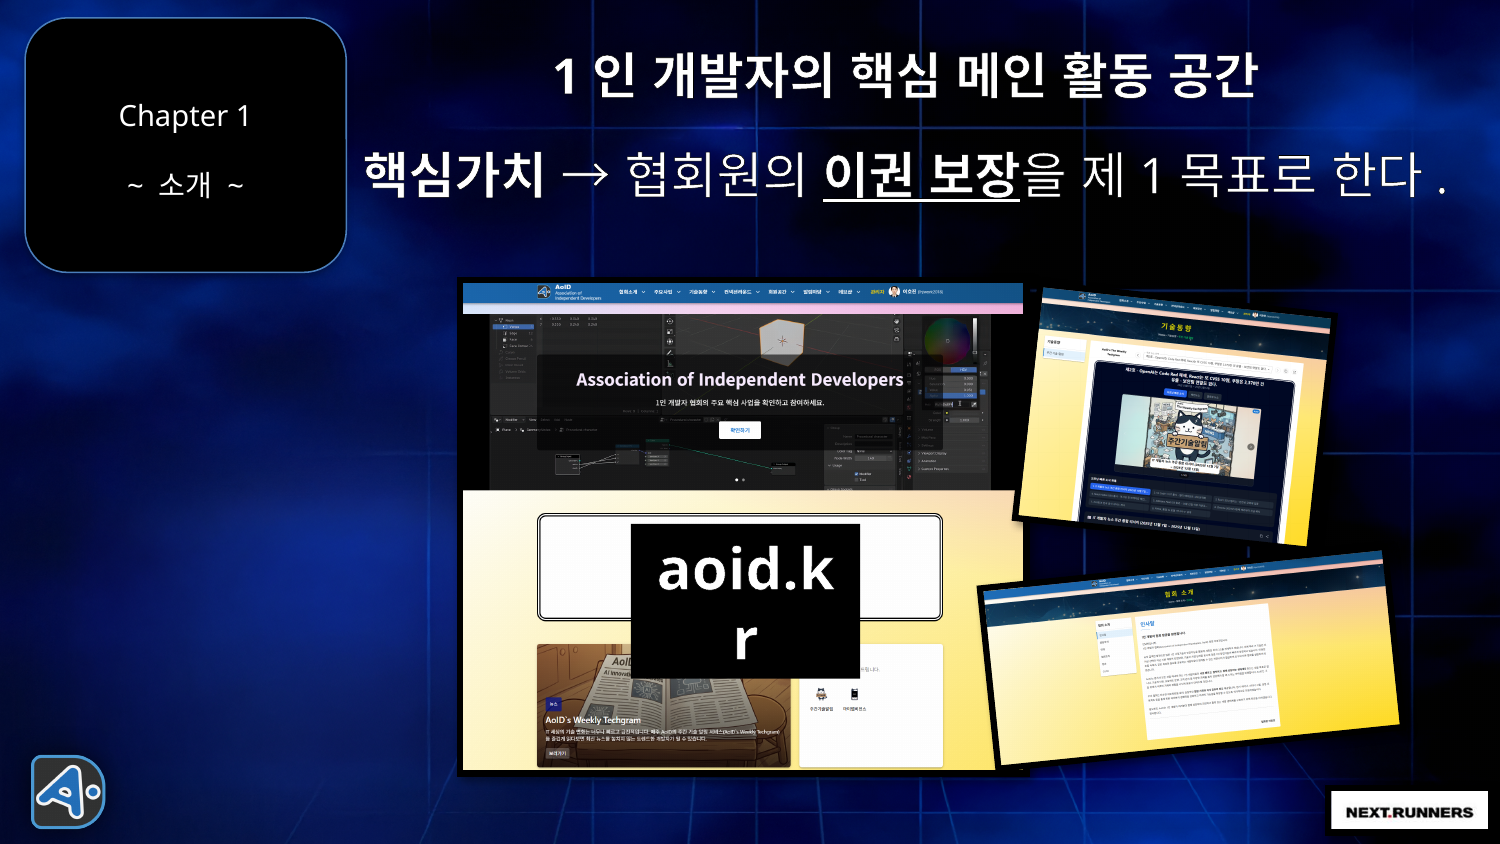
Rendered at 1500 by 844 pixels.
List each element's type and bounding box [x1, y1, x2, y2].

text_box [462, 282, 1024, 771]
text_box [24, 17, 347, 273]
picture [0, 0, 1500, 844]
